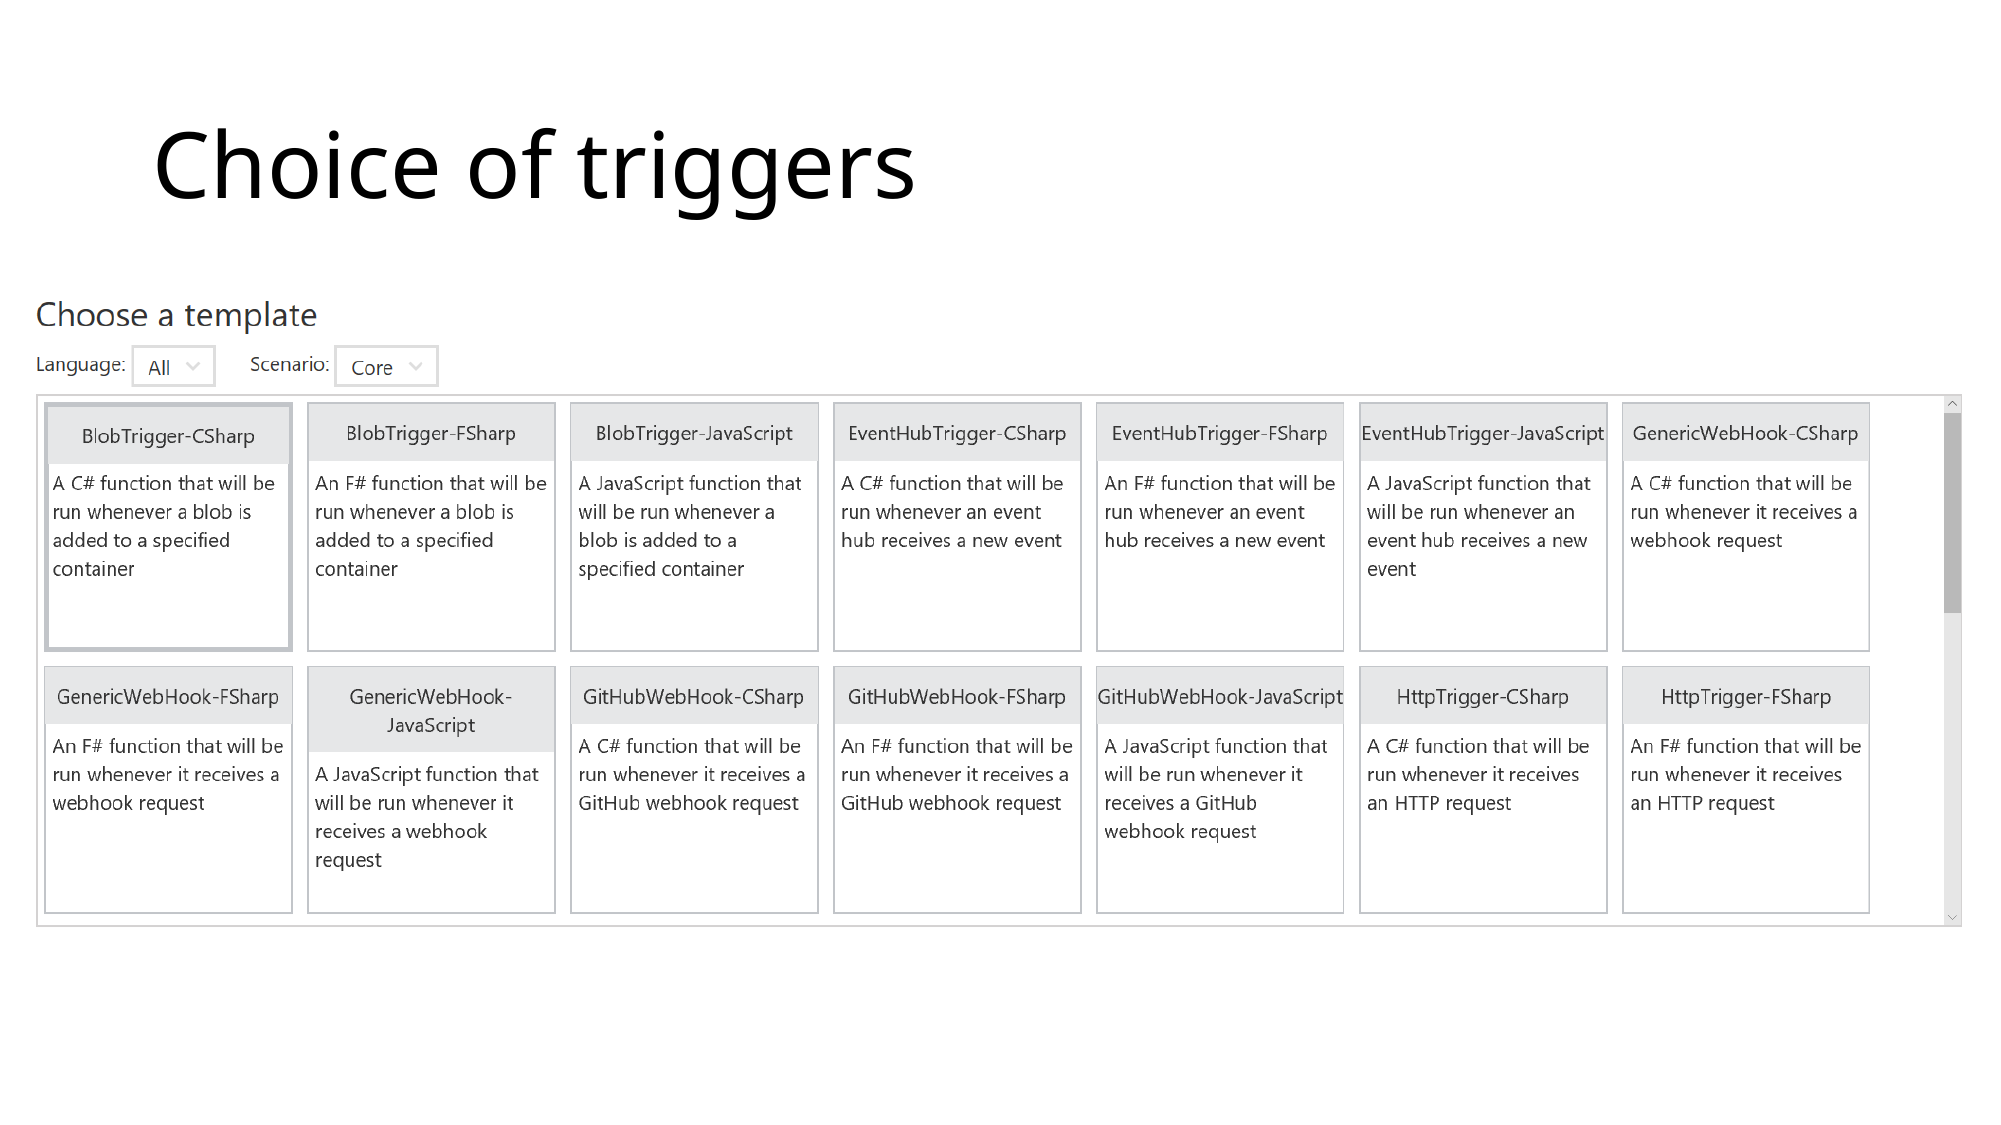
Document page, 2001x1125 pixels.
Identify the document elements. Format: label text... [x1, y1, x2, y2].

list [23, 289, 1977, 943]
title Choice of triggers [137, 59, 1863, 278]
